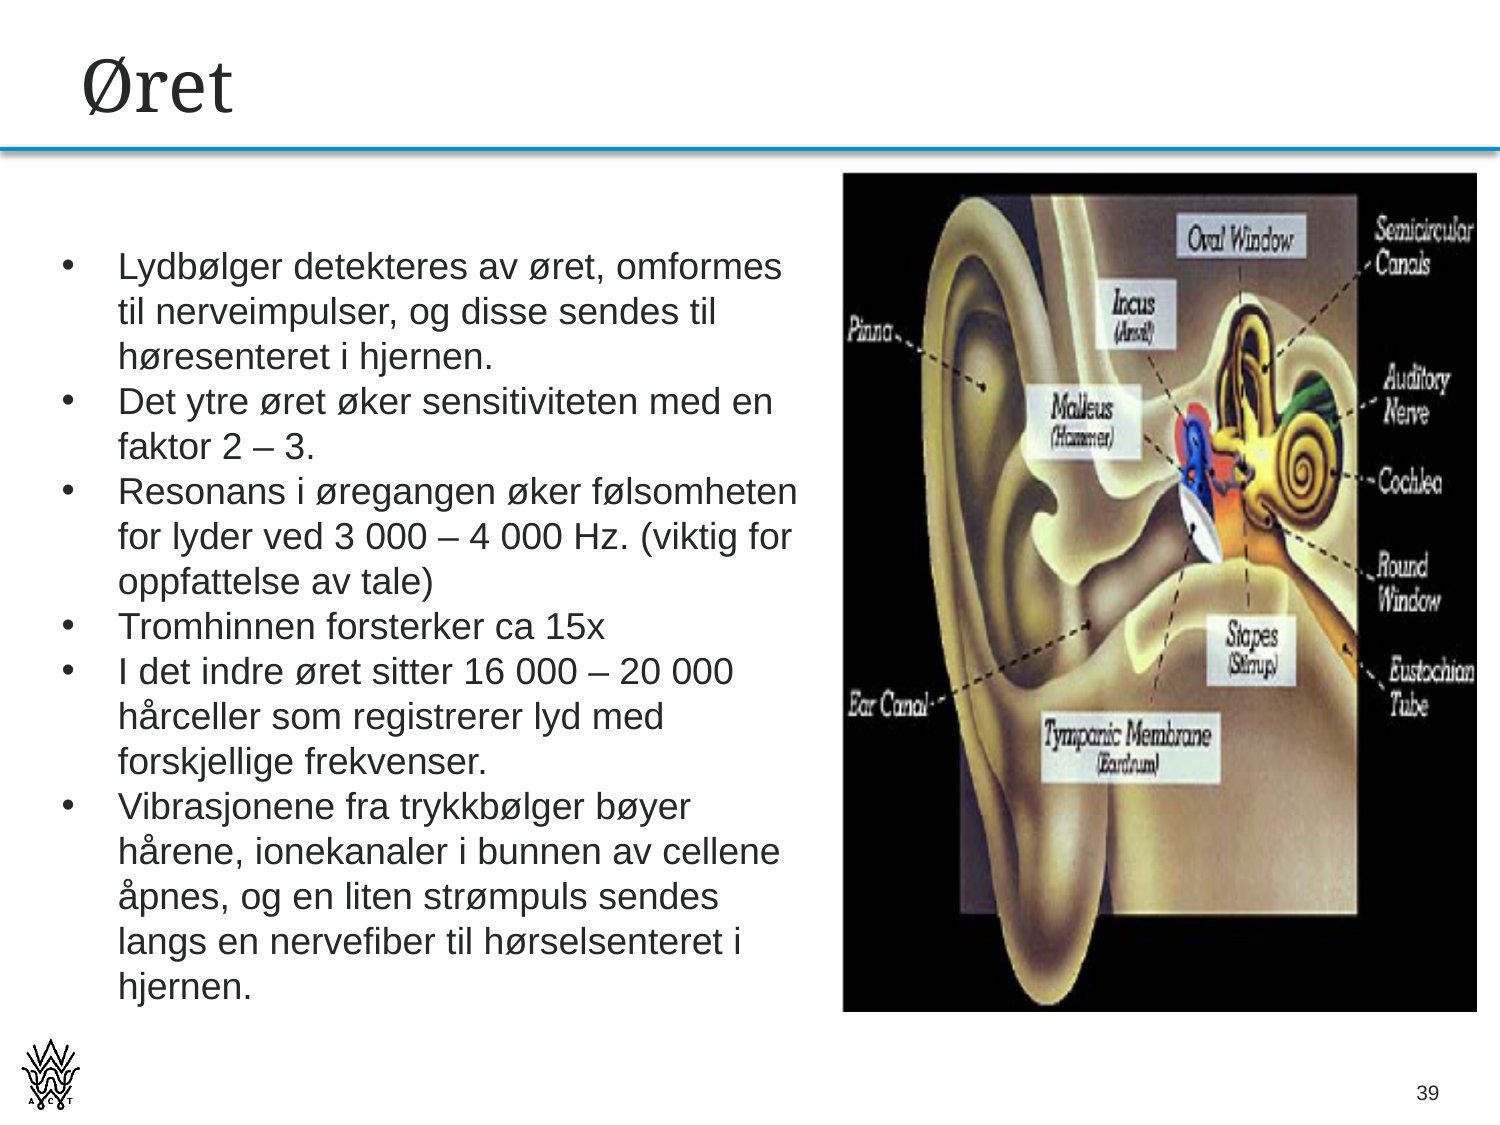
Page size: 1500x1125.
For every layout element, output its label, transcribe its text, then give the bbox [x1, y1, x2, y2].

picture [844, 174, 1477, 274]
picture [844, 910, 1477, 1012]
title Øret [64, 30, 1416, 136]
slide_number 39 [1104, 1062, 1455, 1123]
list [740, 274, 1500, 910]
picture [0, 1023, 101, 1125]
text_box Lydbølger detekteres av øret, omformes til nerveimpulser, og disse sendes til høresenteret i hjernen. Det ytre øret øker sensitiviteten med en faktor 2 – 3. Resonans i øregangen øker følsomheten for lyder ved 3 000 – 4 000 Hz. (viktig for oppfattelse av tale) Tromhinnen forsterker ca 15x I det indre øret sitter 16 000 – 20 000 hårceller som registrerer lyd med forskjellige frekvenser. Vibrasjonene fra trykkbølger bøyer hårene, ionekanaler i bunnen av cellene åpnes, og en liten strømpuls sendes langs en nervefiber til hørselsenteret i hjernen. [46, 234, 833, 1015]
